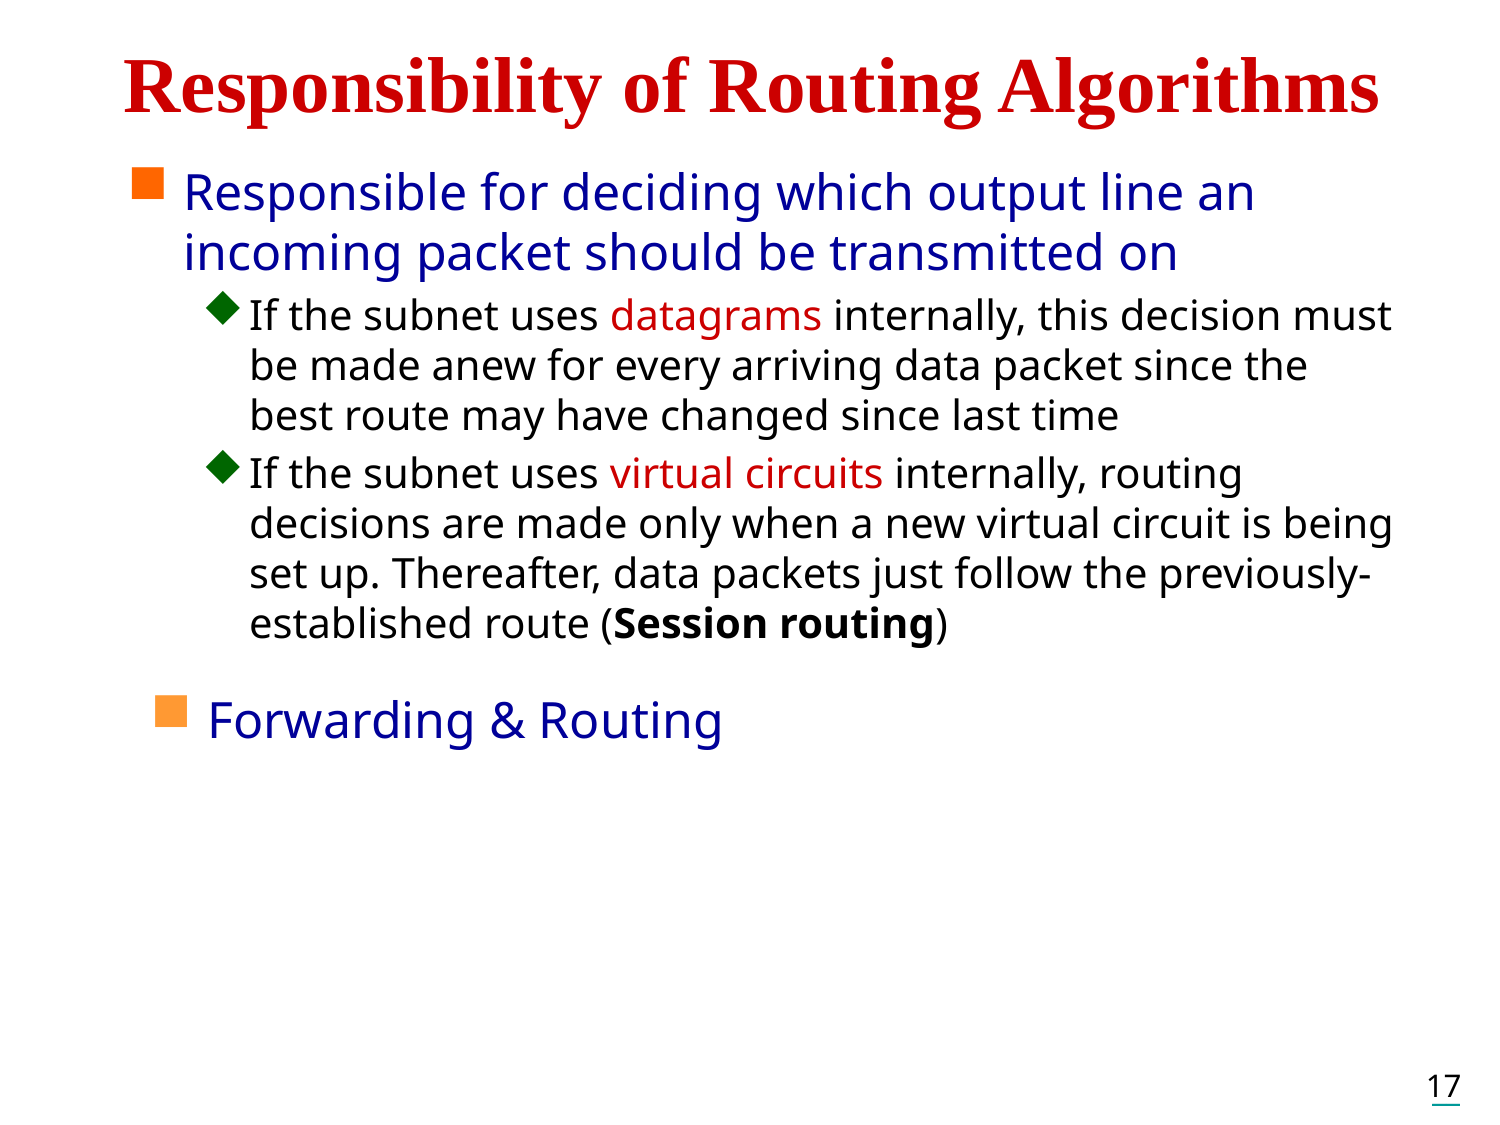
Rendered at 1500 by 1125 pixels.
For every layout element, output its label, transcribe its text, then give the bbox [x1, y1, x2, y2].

list Responsible for deciding which output line an incoming packet should be transmitted on If the subnet uses datagrams internally, this decision must be made anew for every arriving data packet since the best route may have changed since last time If the subnet uses virtual circuits internally, routing decisions are made only when a new virtual circuit is being set up. Thereafter, data packets just follow the previously-established route (Session routing) [111, 152, 1412, 646]
title Responsibility of Routing Algorithms [100, 26, 1405, 136]
text_box Forwarding & Routing [135, 680, 1435, 799]
